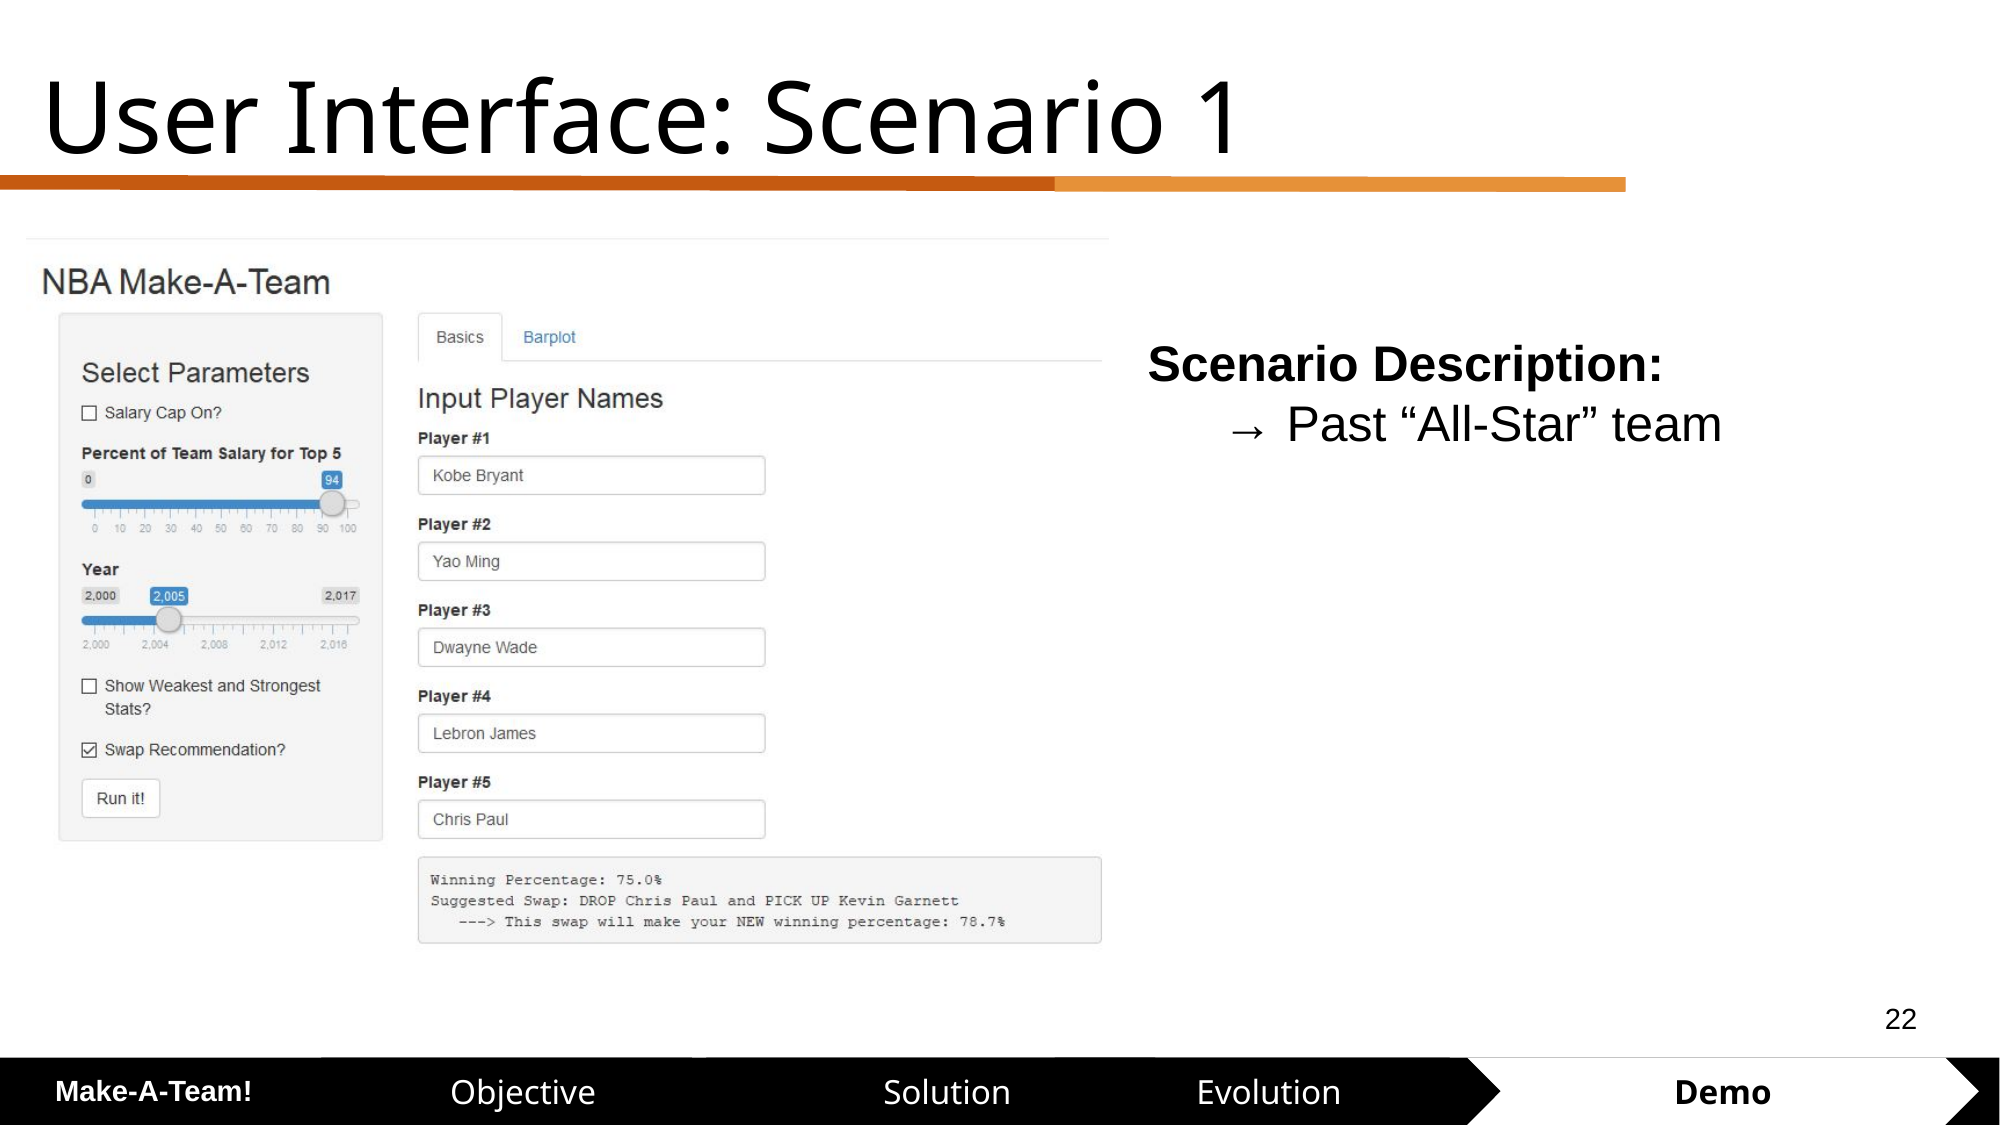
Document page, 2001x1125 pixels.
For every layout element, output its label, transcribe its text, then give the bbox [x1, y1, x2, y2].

slide_number ‹#› [1869, 992, 1990, 1079]
text_box User Interface: Scenario 1 [26, 38, 1519, 183]
picture [25, 236, 1110, 953]
text_box Scenario Description: → Past “All-Star” team [1132, 316, 1821, 857]
